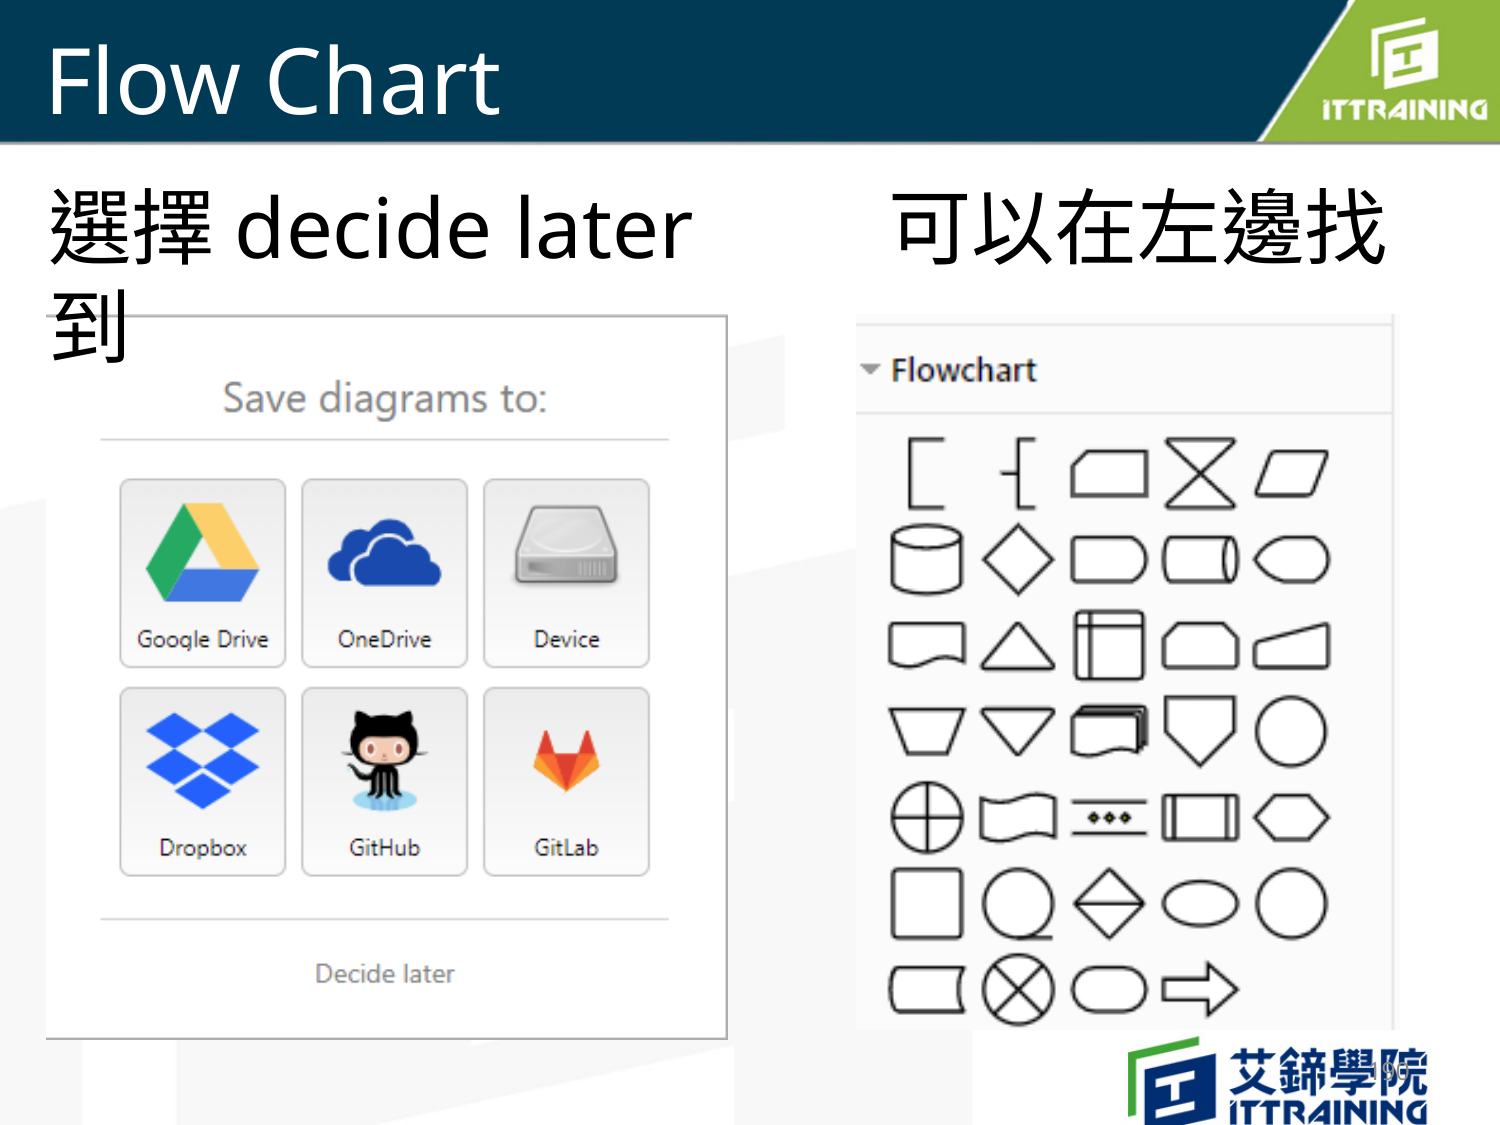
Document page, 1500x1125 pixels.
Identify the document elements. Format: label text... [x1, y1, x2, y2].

picture [0, 0, 1500, 1125]
slide_number 190 [1074, 1042, 1425, 1103]
title Flow Chart [29, 0, 1380, 172]
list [45, 314, 728, 1040]
text_box 選擇decide later 可以在左邊找到 [33, 167, 1483, 911]
